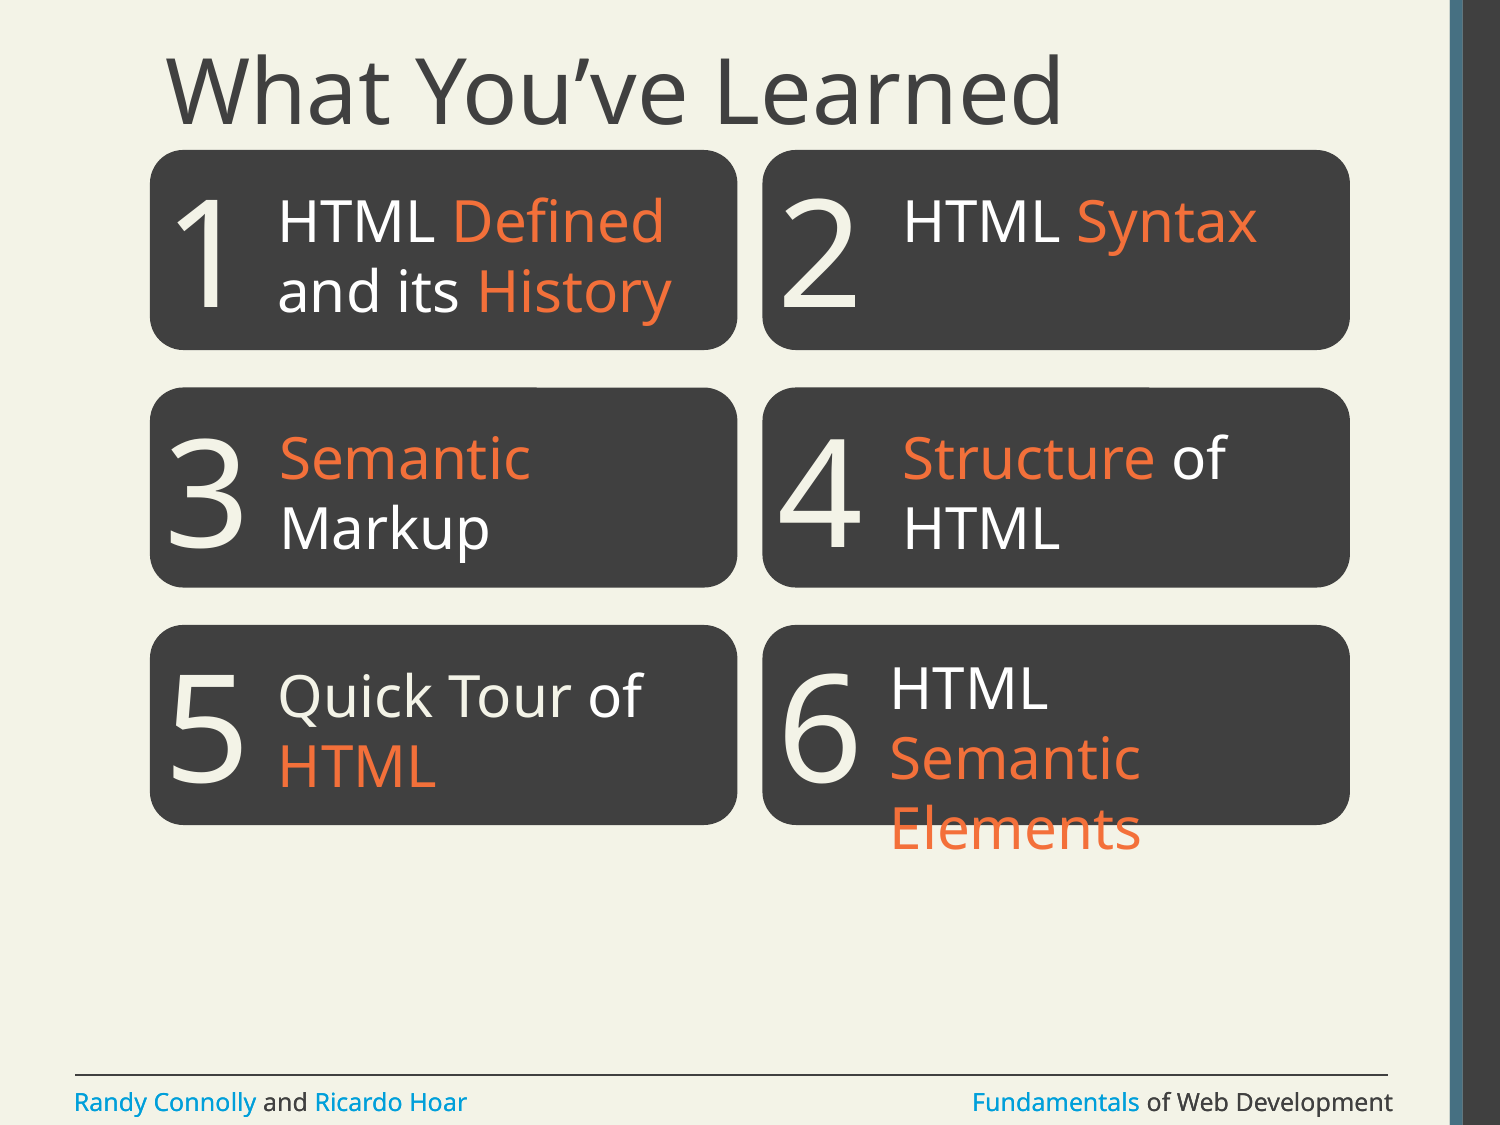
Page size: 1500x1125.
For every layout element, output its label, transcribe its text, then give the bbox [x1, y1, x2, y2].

text_box HTML Defined and its History [263, 176, 750, 332]
text_box [174, 147, 739, 176]
text_box HTML Syntax [887, 176, 1313, 262]
text_box [174, 622, 740, 802]
text_box [165, 385, 740, 590]
text_box Quick Tour of HTML [263, 651, 738, 807]
text_box 5 [150, 624, 263, 820]
text_box [774, 820, 875, 828]
text_box HTML Semantic Elements [875, 643, 1363, 869]
title What You’ve Learned [150, 24, 1450, 200]
text_box [774, 147, 1353, 353]
text_box 1 [150, 149, 263, 345]
text_box 4 [762, 390, 875, 586]
text_box Semantic Markup [264, 414, 713, 569]
text_box [162, 807, 736, 828]
text_box [778, 385, 1353, 590]
text_box 6 [762, 624, 875, 820]
text_box [161, 332, 736, 353]
text_box 2 [762, 149, 875, 345]
text_box 3 [150, 390, 263, 586]
text_box Structure of HTML [887, 414, 1313, 569]
text_box [786, 622, 1349, 643]
